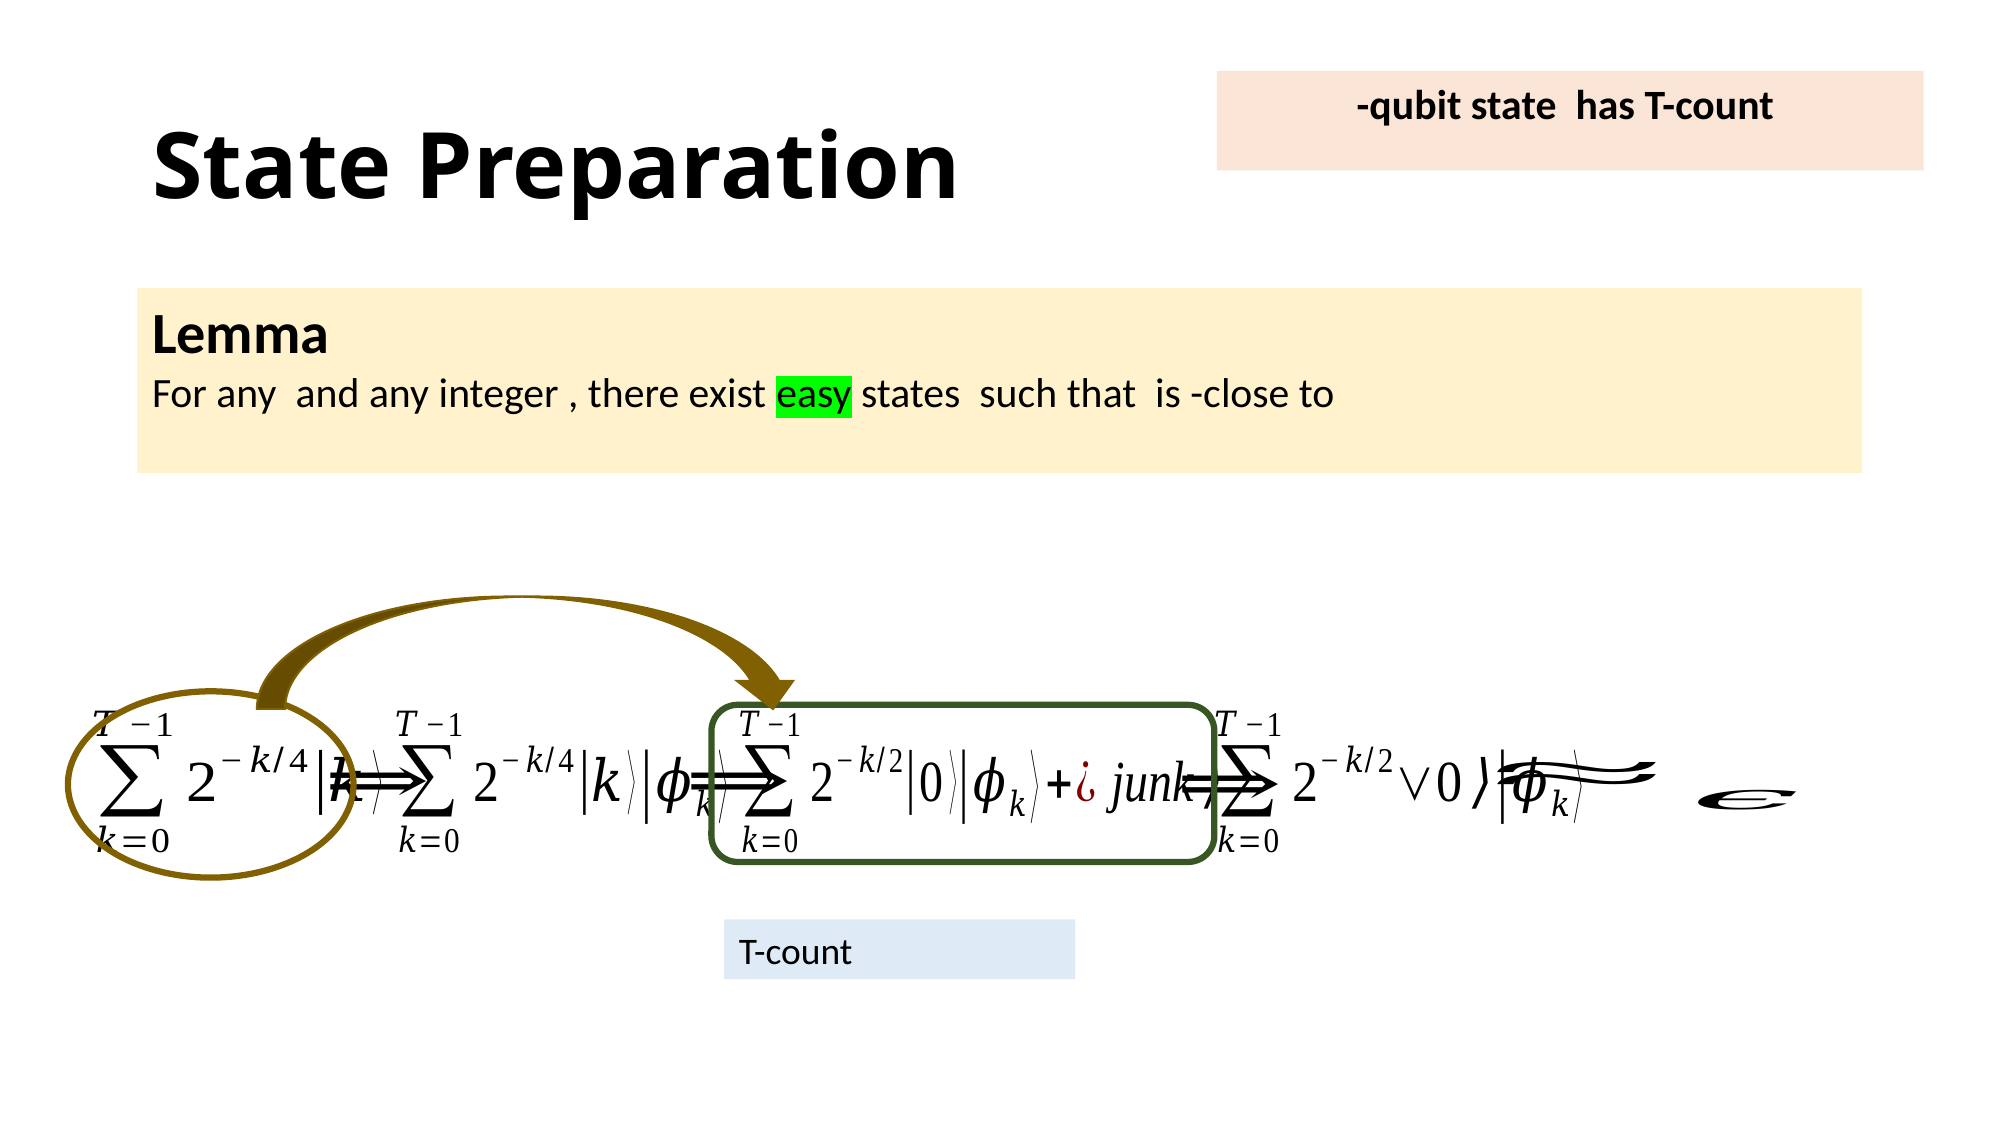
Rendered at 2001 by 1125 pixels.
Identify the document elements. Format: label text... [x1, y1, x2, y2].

text_box [255, 595, 796, 711]
text_box [710, 703, 1216, 864]
text_box [66, 690, 355, 879]
title State Preparation [137, 59, 1863, 278]
